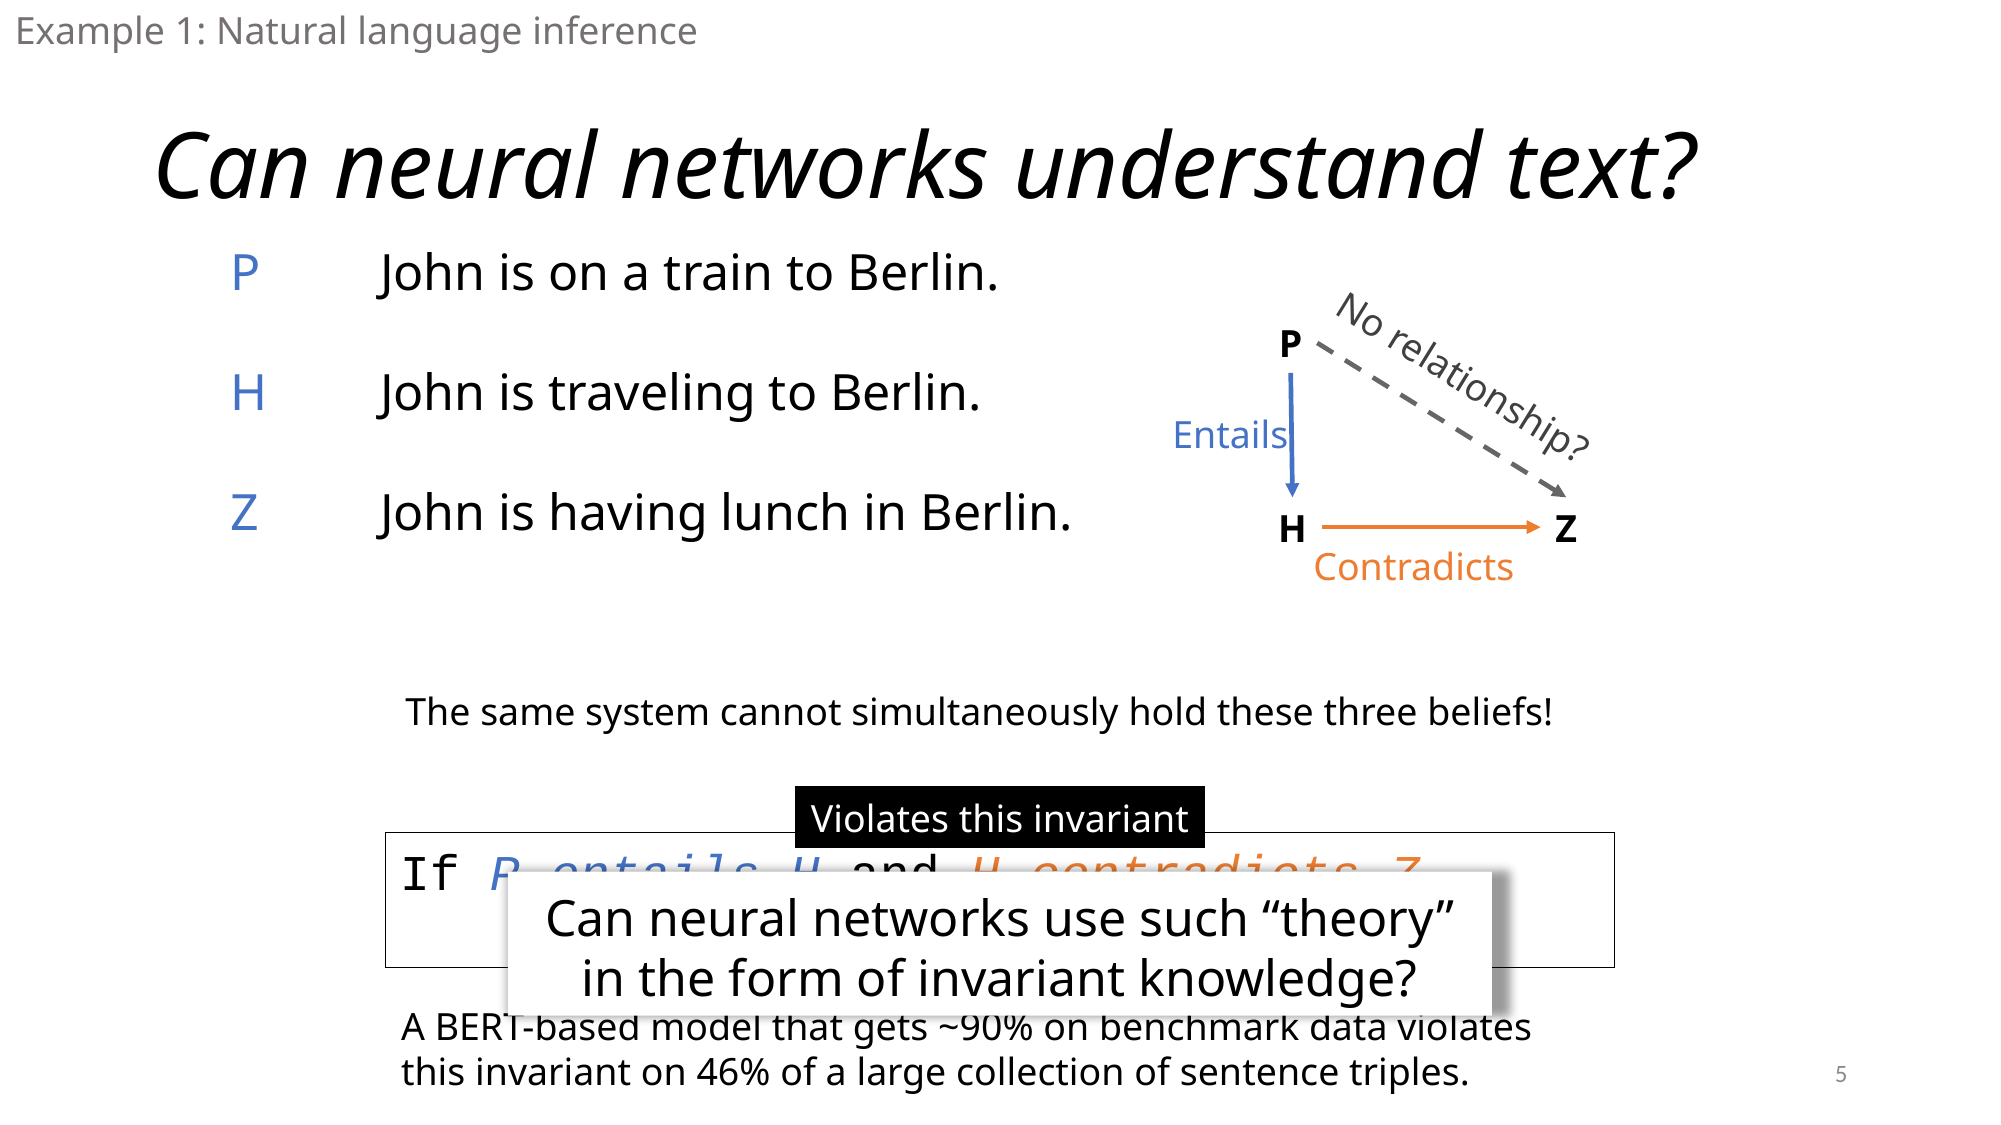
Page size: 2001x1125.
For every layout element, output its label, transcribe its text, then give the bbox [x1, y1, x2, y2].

text_box P John is on a train to Berlin. H John is traveling to Berlin. Z John is having lunch in Berlin. [215, 232, 1460, 548]
text_box The same system cannot simultaneously hold these three beliefs! [390, 680, 1570, 741]
text_box If P entails H and H contradicts Z, then P contradicts Z [385, 832, 1615, 968]
title Can neural networks understand text? [137, 59, 1863, 278]
text_box Example 1: Natural language inference [0, 0, 1000, 60]
text_box Can neural networks use such “theory” in the form of invariant knowledge? [507, 871, 1493, 1017]
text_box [1311, 497, 1591, 597]
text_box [1165, 313, 1320, 558]
text_box Violates this invariant [795, 786, 1205, 848]
slide_number 4 [1412, 1042, 1863, 1103]
text_box A BERT-based model that gets ~90% on benchmark data violates this invariant on 46% of a large collection of sentence triples. [386, 995, 1614, 1101]
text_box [1316, 343, 1606, 498]
